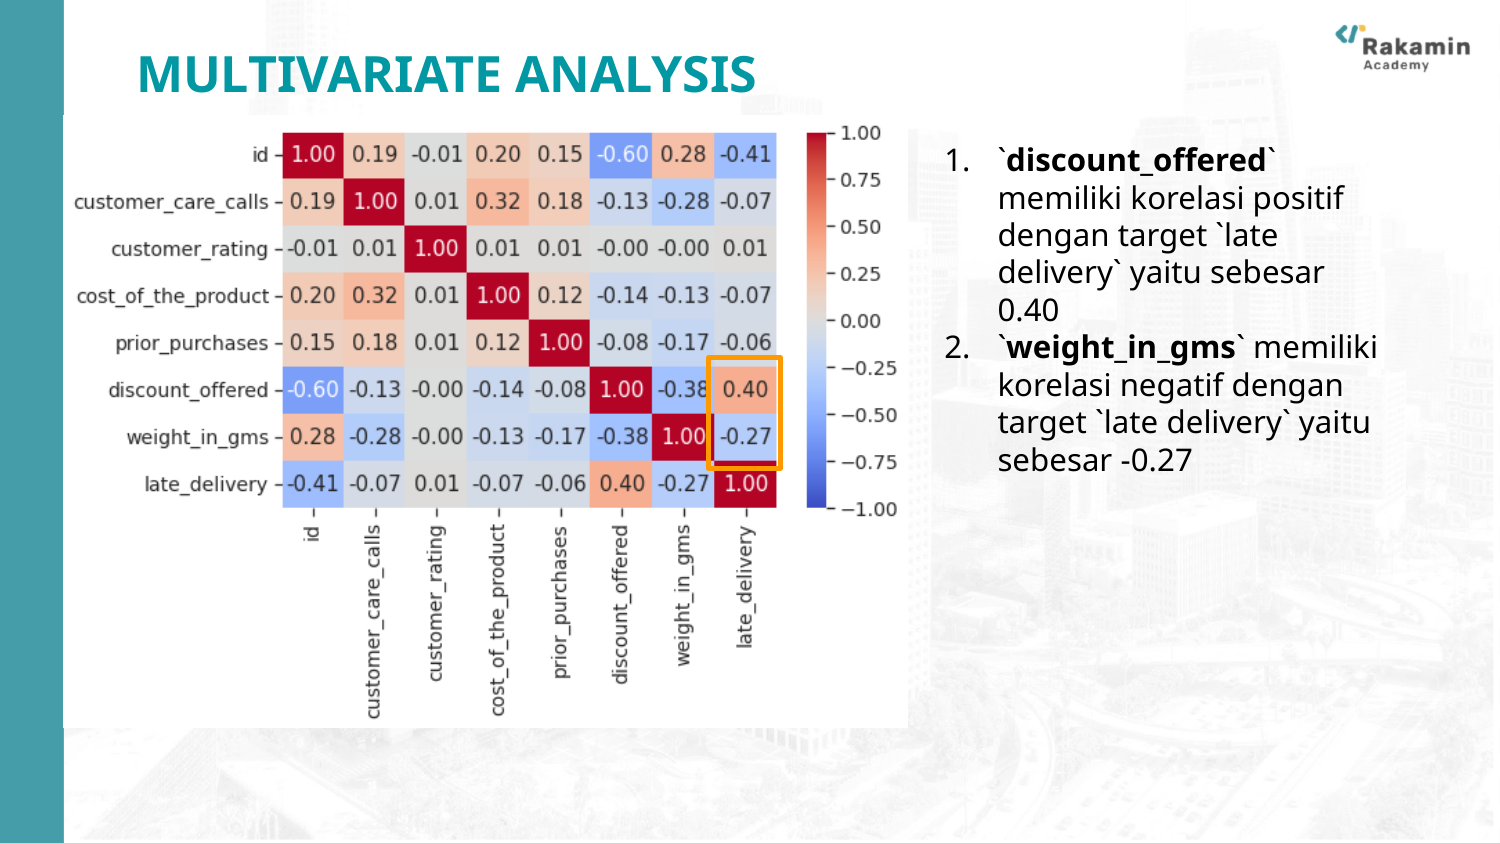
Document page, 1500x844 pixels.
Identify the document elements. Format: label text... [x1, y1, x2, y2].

picture [0, 0, 1500, 844]
text_box `discount_offered` memiliki korelasi positif dengan target `late delivery` yaitu sebesar 0.40 `weight_in_gms` memiliki korelasi negatif dengan target `late delivery` yaitu sebesar -0.27 [913, 125, 1403, 493]
text_box MULTIVARIATE ANALYSIS [124, 35, 1030, 109]
